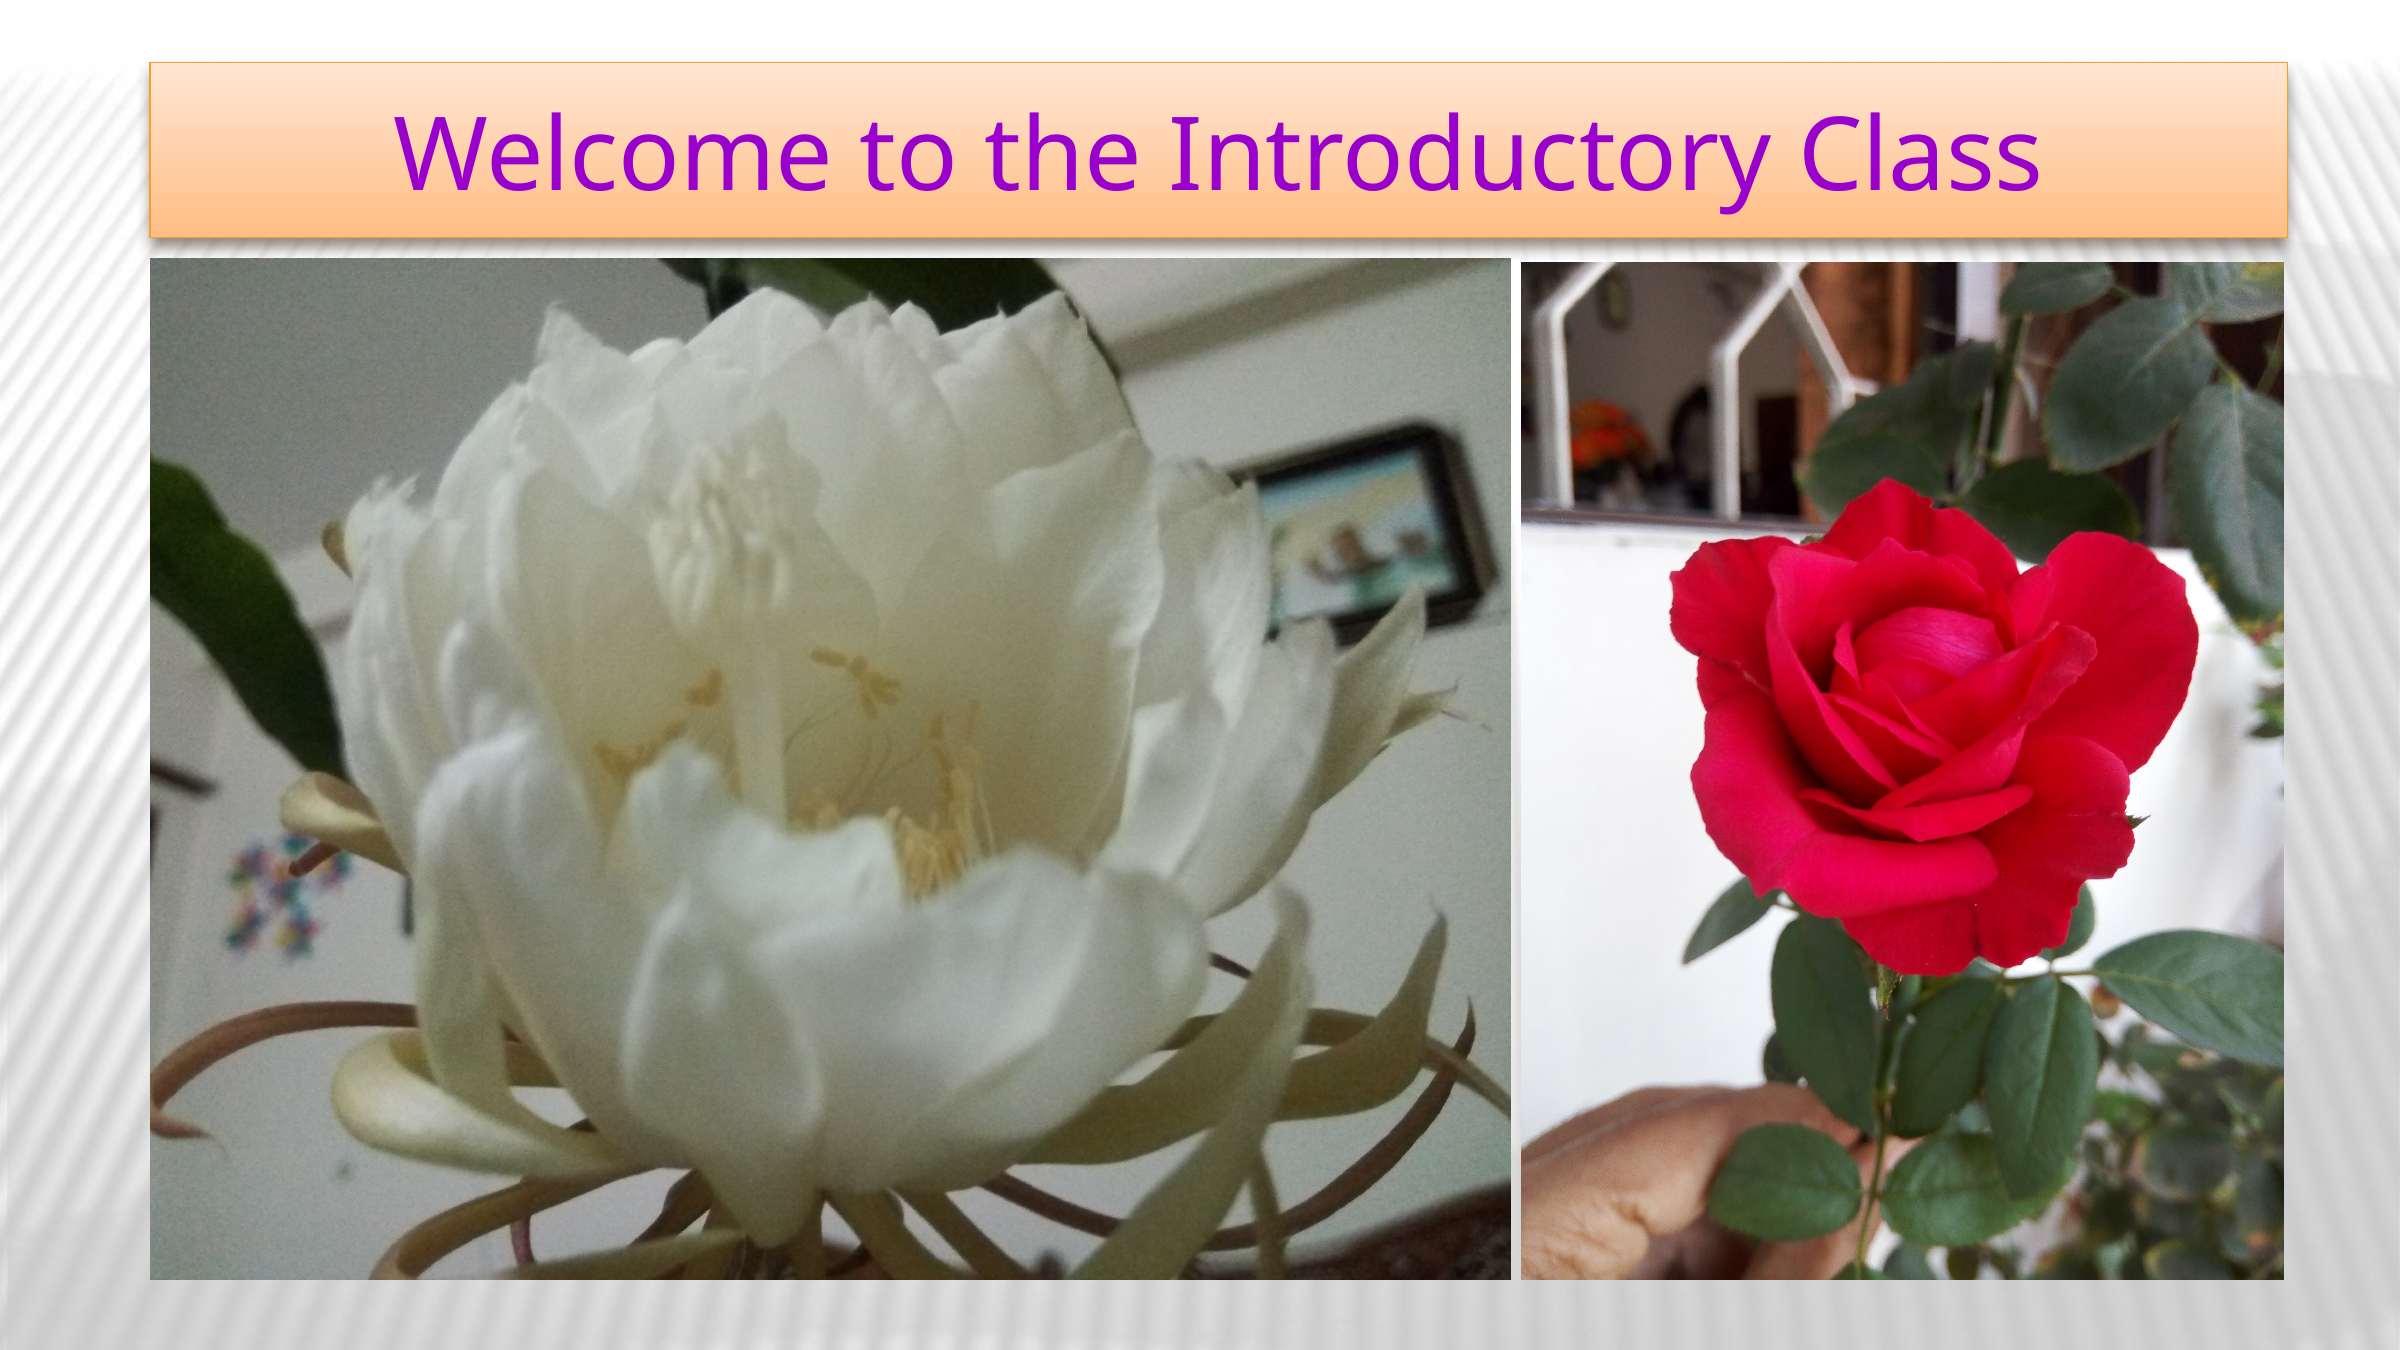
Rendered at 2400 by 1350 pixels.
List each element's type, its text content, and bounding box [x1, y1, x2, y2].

picture [149, 258, 1512, 1280]
picture [1520, 262, 2284, 1280]
text_box Welcome to the Introductory Class [149, 62, 2288, 238]
